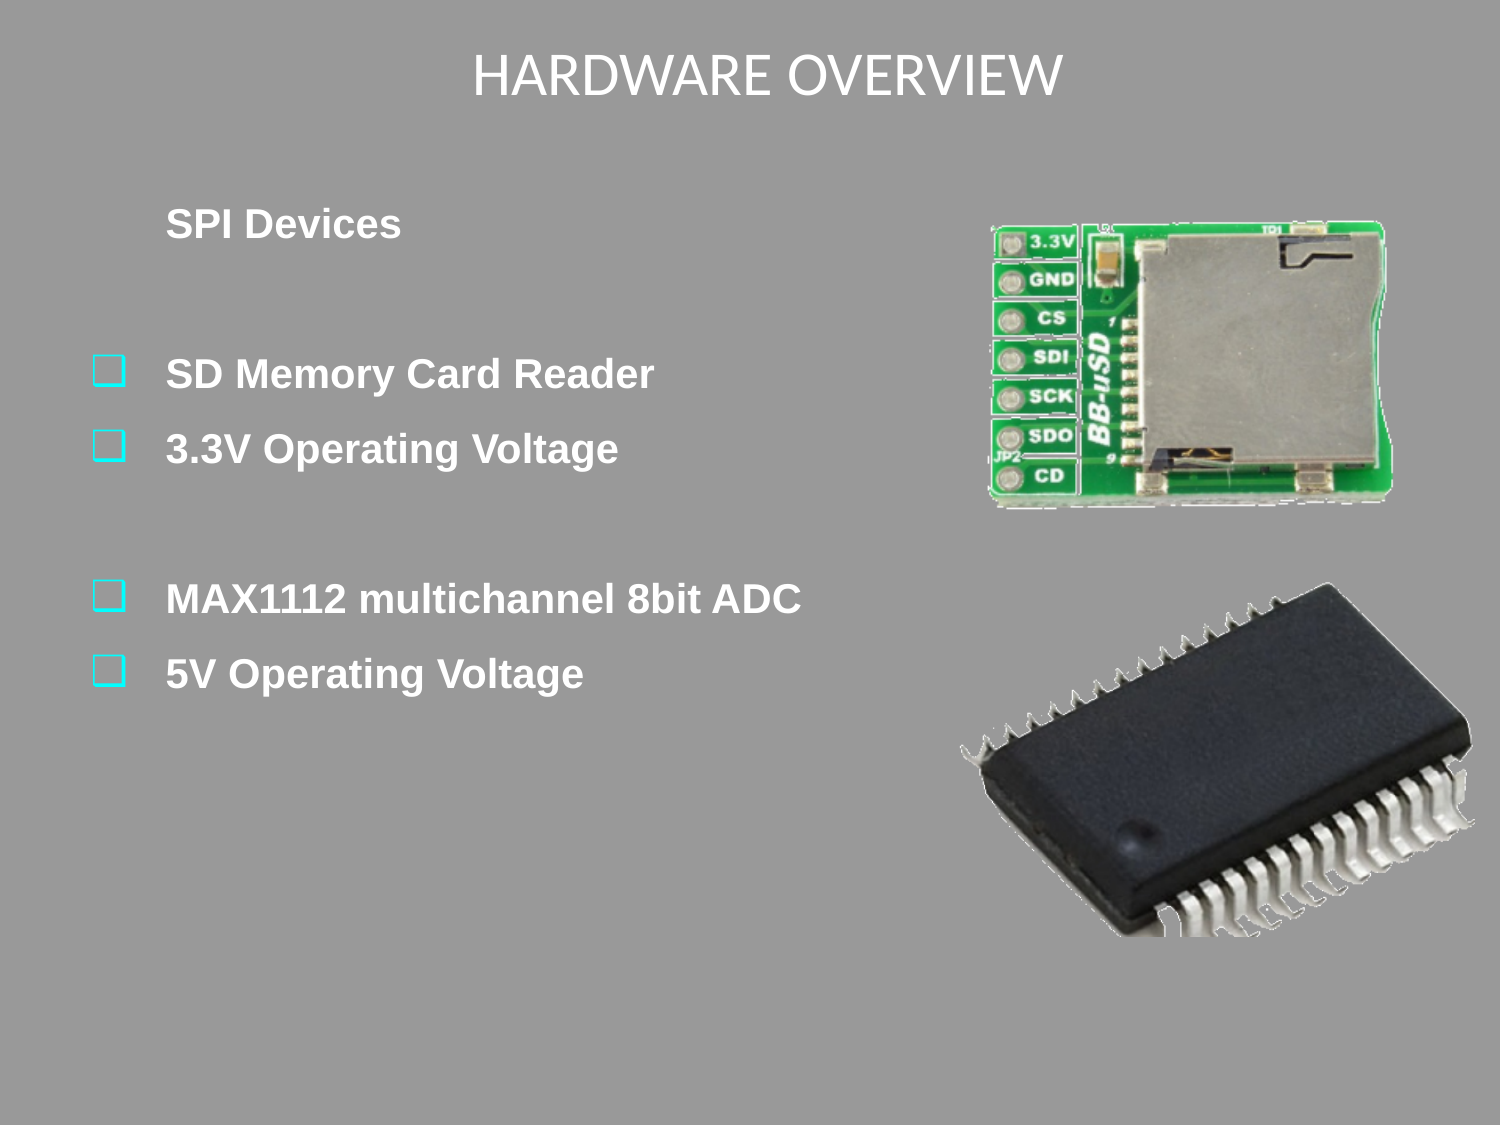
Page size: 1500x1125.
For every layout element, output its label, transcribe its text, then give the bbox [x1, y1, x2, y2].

text_box SPI Devices SD Memory Card Reader 3.3V Operating Voltage MAX1112 multichannel 8bit ADC 5V Operating Voltage [75, 163, 928, 1125]
picture [952, 579, 1476, 937]
picture [952, 188, 1427, 555]
text_box HARDWARE OVERVIEW [75, 0, 1462, 164]
